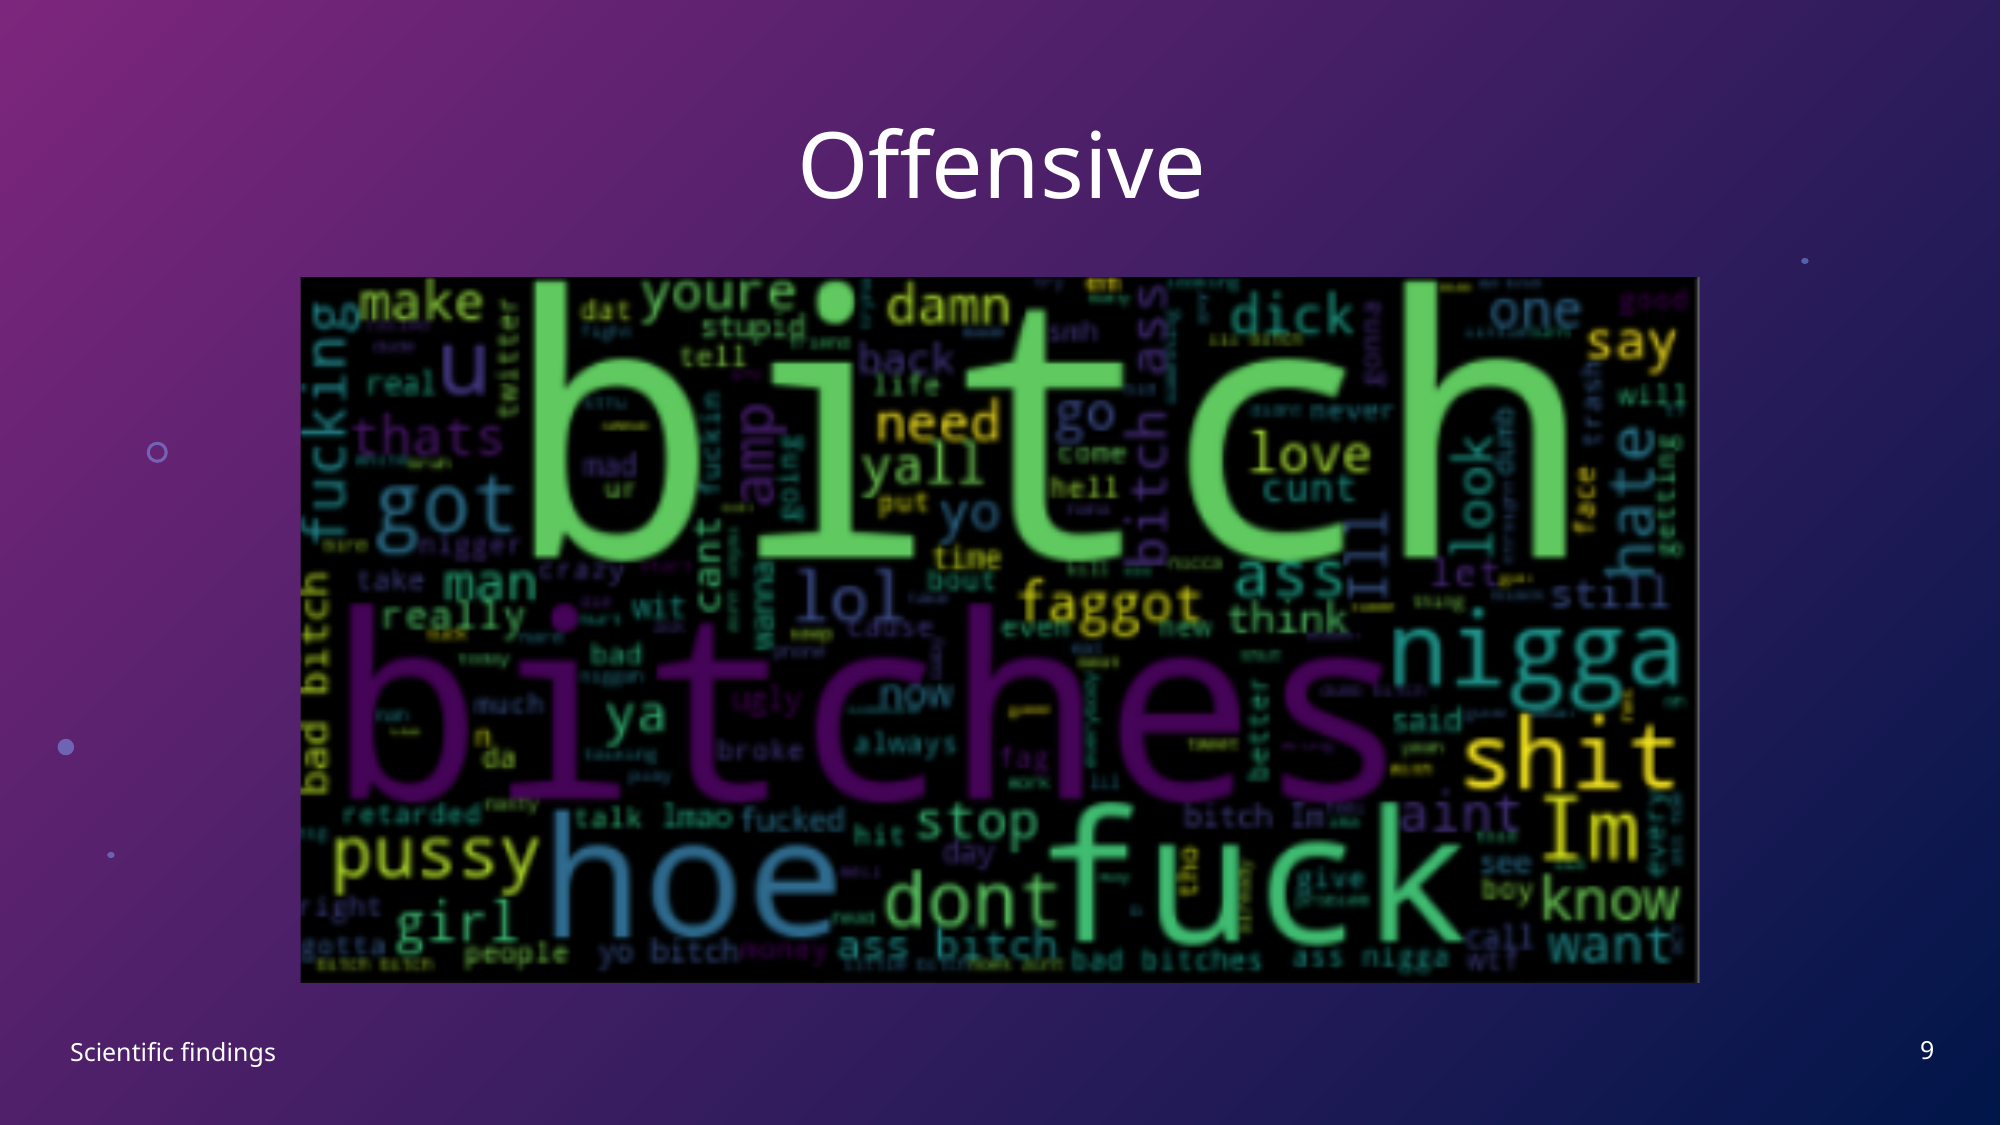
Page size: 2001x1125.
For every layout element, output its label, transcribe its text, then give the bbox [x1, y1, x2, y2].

title Offensive [139, 59, 1865, 278]
slide_number 9 [1499, 1021, 1950, 1082]
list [300, 277, 1700, 983]
footer Scientific findings [55, 1023, 731, 1084]
